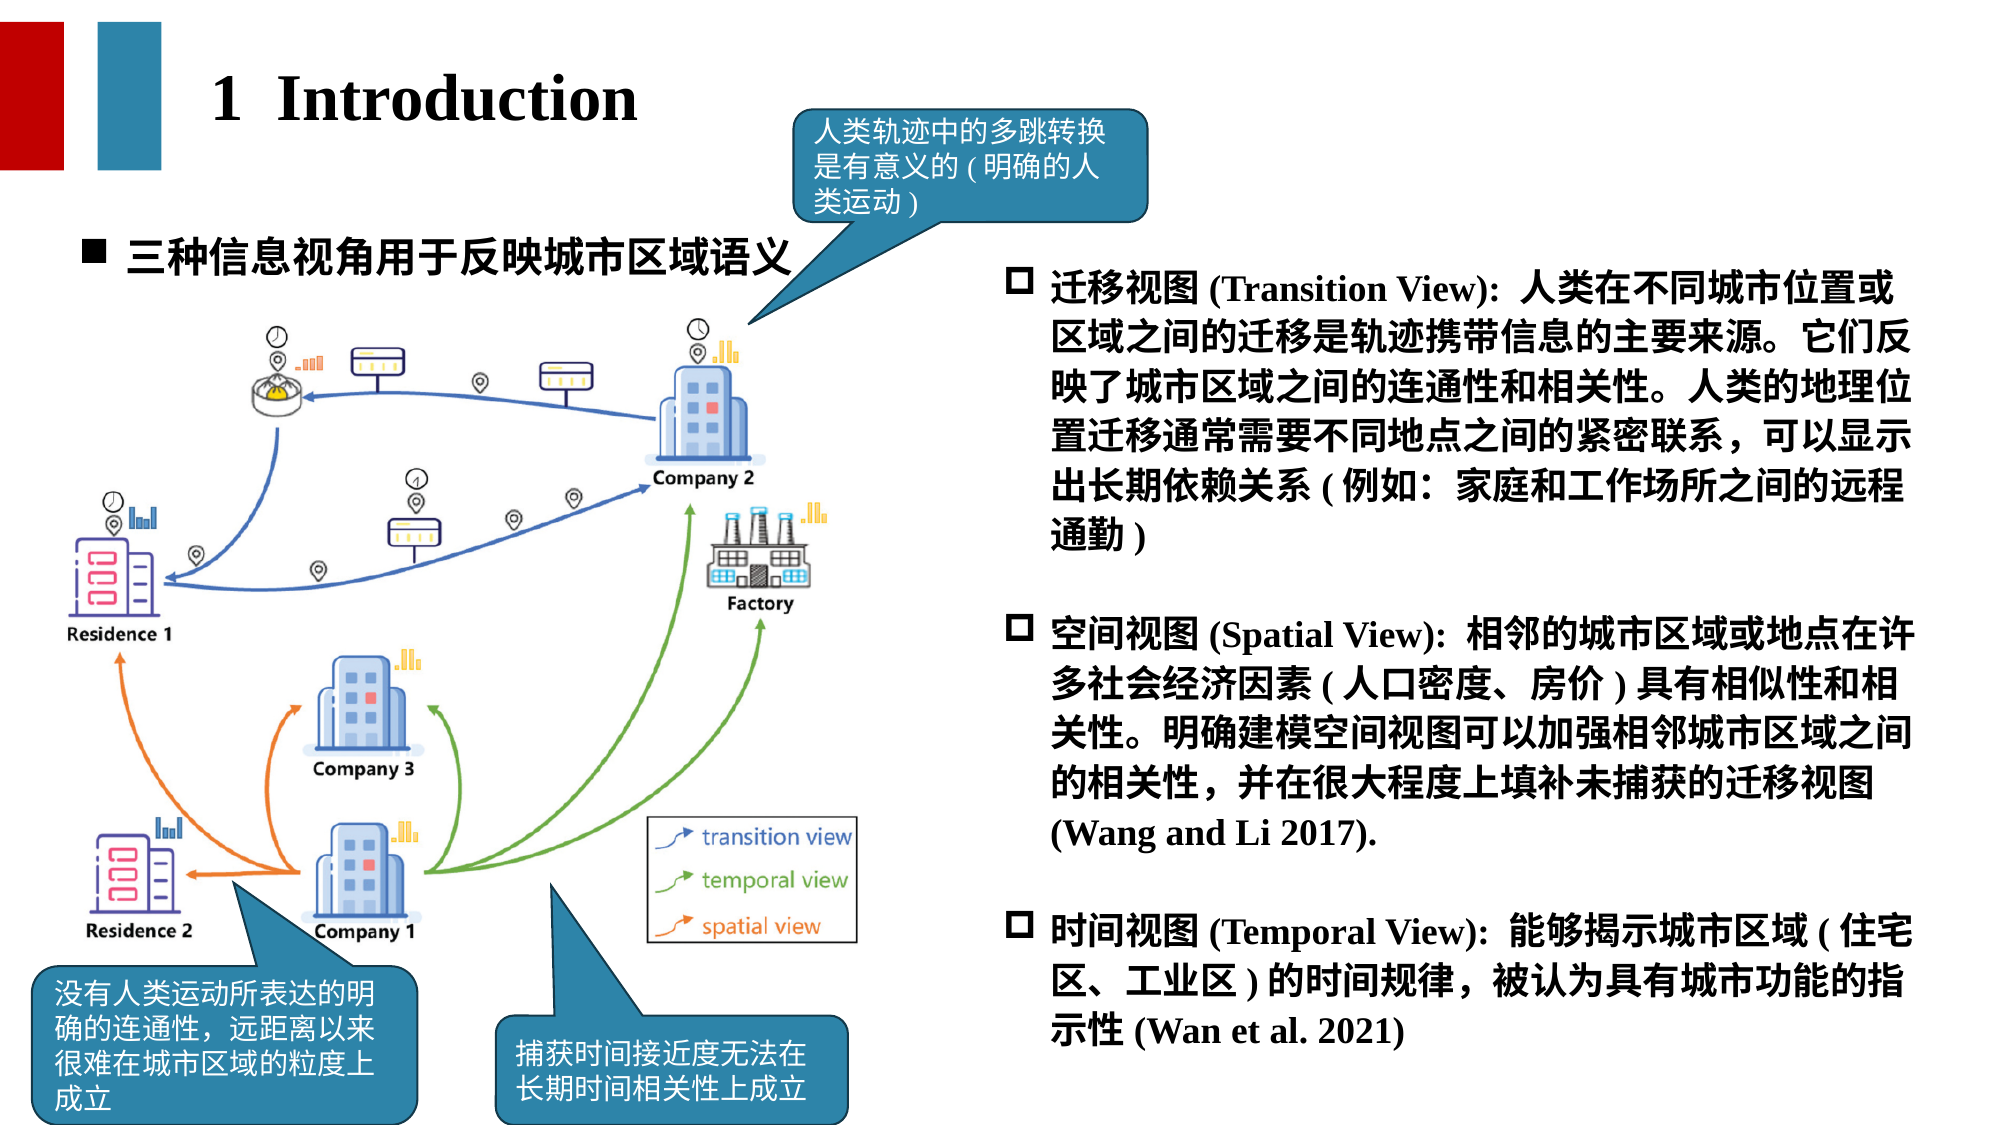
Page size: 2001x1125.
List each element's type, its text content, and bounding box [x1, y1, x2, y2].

text_box 捕获时间接近度无法在长期时间相关性上成立 [494, 954, 849, 1125]
text_box 人类轨迹中的多跳转换是有意义的(明确的人类运动) [753, 108, 1149, 318]
text_box 迁移视图(Transition View): 人类在不同城市位置或区域之间的迁移是轨迹携带信息的主要来源。它们反映了城市区域之间的连通性和相关性。人类的地理位置迁移通常需要不同地点之间的紧密联系，可以显示出长期依赖关系(例如：家庭和工作场所之间的远程通勤) 空间视图(Spatial View): 相邻的城市区域或地点在许多社会经济因素(人口密度、房价)具有相似性和相关性。明确建模空间视图可以加强相邻城市区域之间的相关性，并在很大程度上填补未捕获的迁移视图(Wang and Li 2017). 时间视图(Temporal View): 能够揭示城市区域(住宅区、工业区)的时间规律，被认为具有城市功能的指示性(Wan et al. 2021) [988, 251, 1937, 1108]
text_box 三种信息视角用于反映城市区域语义 [63, 218, 848, 289]
text_box 三种信息视角用于反映城市区域语义 [819, 224, 1114, 289]
text_box 没有人类运动所表达的明确的连通性，远距离以来很难在城市区域的粒度上成立 [30, 954, 419, 1125]
picture [31, 318, 894, 954]
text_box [0, 21, 162, 171]
text_box 1 Introduction [195, 46, 1831, 142]
